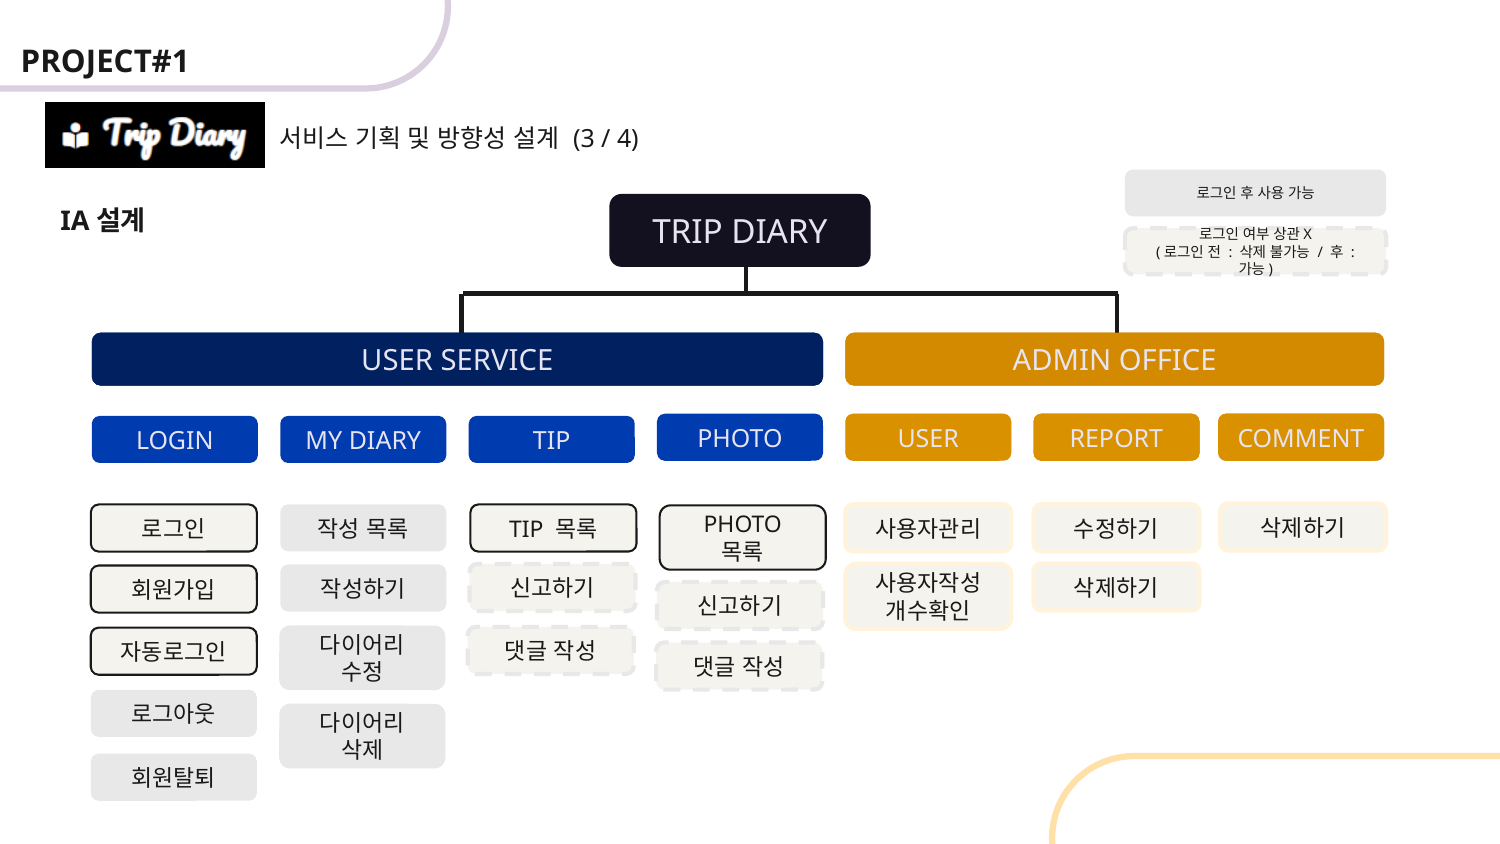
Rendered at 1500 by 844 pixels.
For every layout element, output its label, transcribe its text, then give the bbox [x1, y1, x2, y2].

text_box 서비스 기획 및 방향성 설계 (3 / 4) [267, 107, 769, 163]
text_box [1124, 169, 1387, 275]
text_box IA설계 [45, 188, 550, 243]
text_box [90, 193, 1387, 802]
picture [45, 102, 265, 168]
text_box PROJECT#1 [5, 25, 246, 94]
